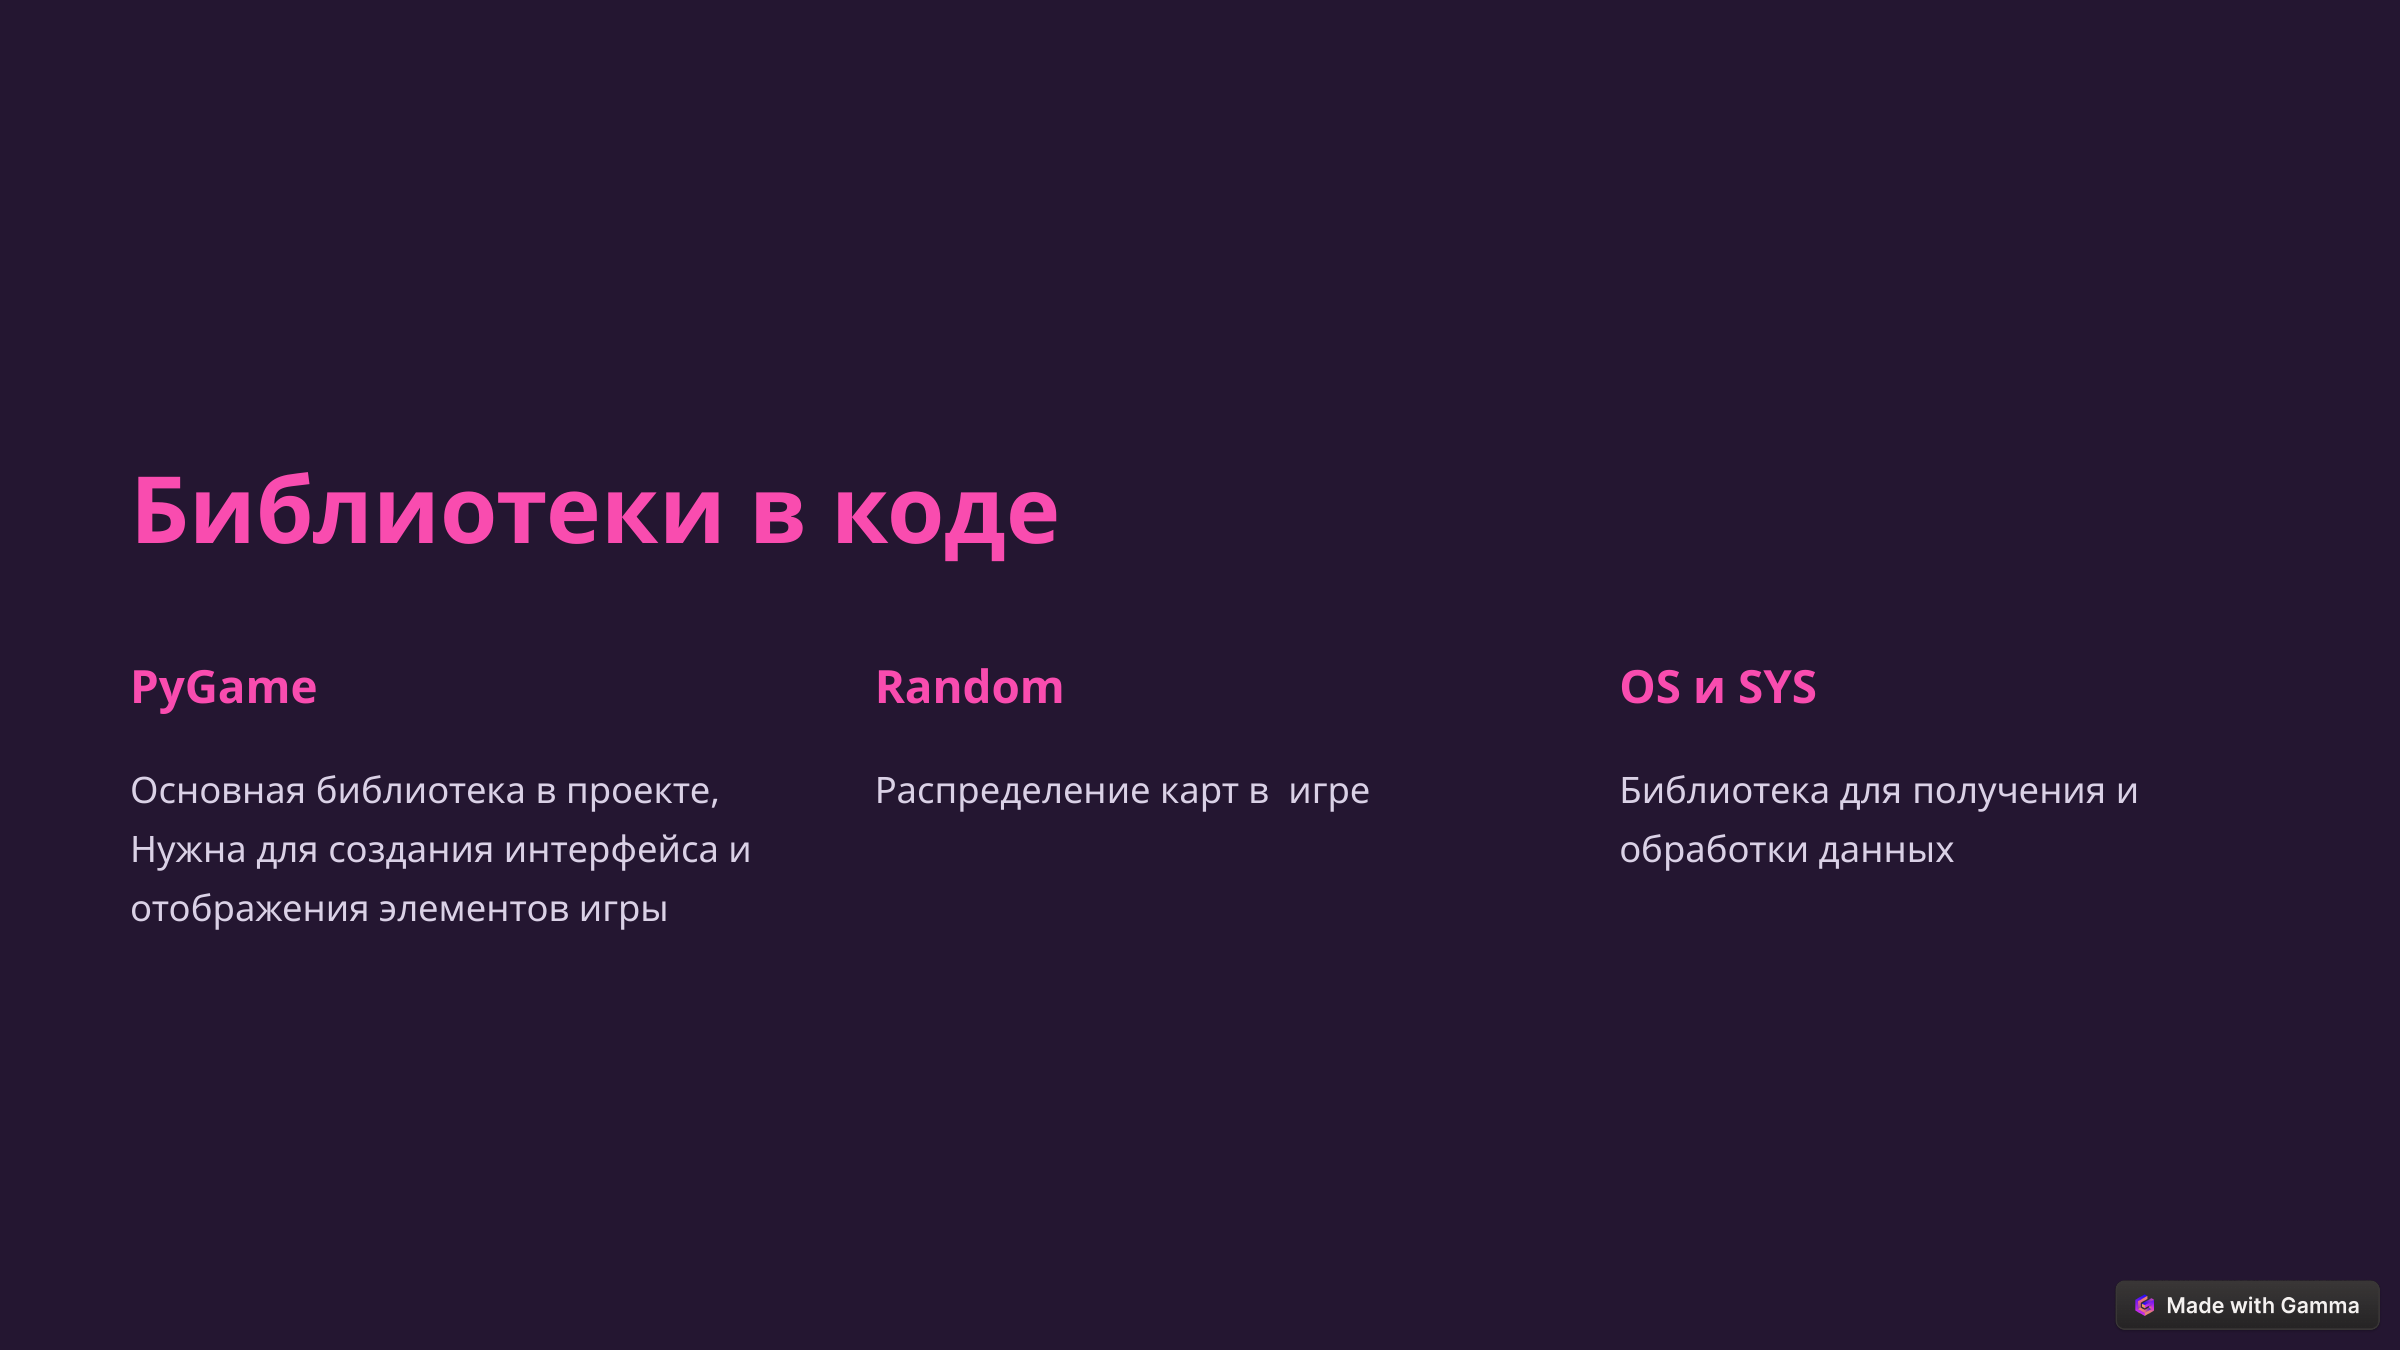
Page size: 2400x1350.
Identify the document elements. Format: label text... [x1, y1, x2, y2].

text_box Библиотеки в коде [130, 446, 1528, 563]
text_box Random [874, 655, 1340, 714]
text_box Основная библиотека в проекте, Нужна для создания интерфейса и отображения элементов игры [130, 751, 783, 943]
text_box Библиотека для получения и обработки данных [1619, 751, 2272, 871]
text_box OS и SYS [1619, 655, 2085, 714]
picture [2106, 1271, 2389, 1339]
text_box Распределение карт в игре [874, 751, 1528, 871]
text_box PyGame [130, 655, 596, 714]
